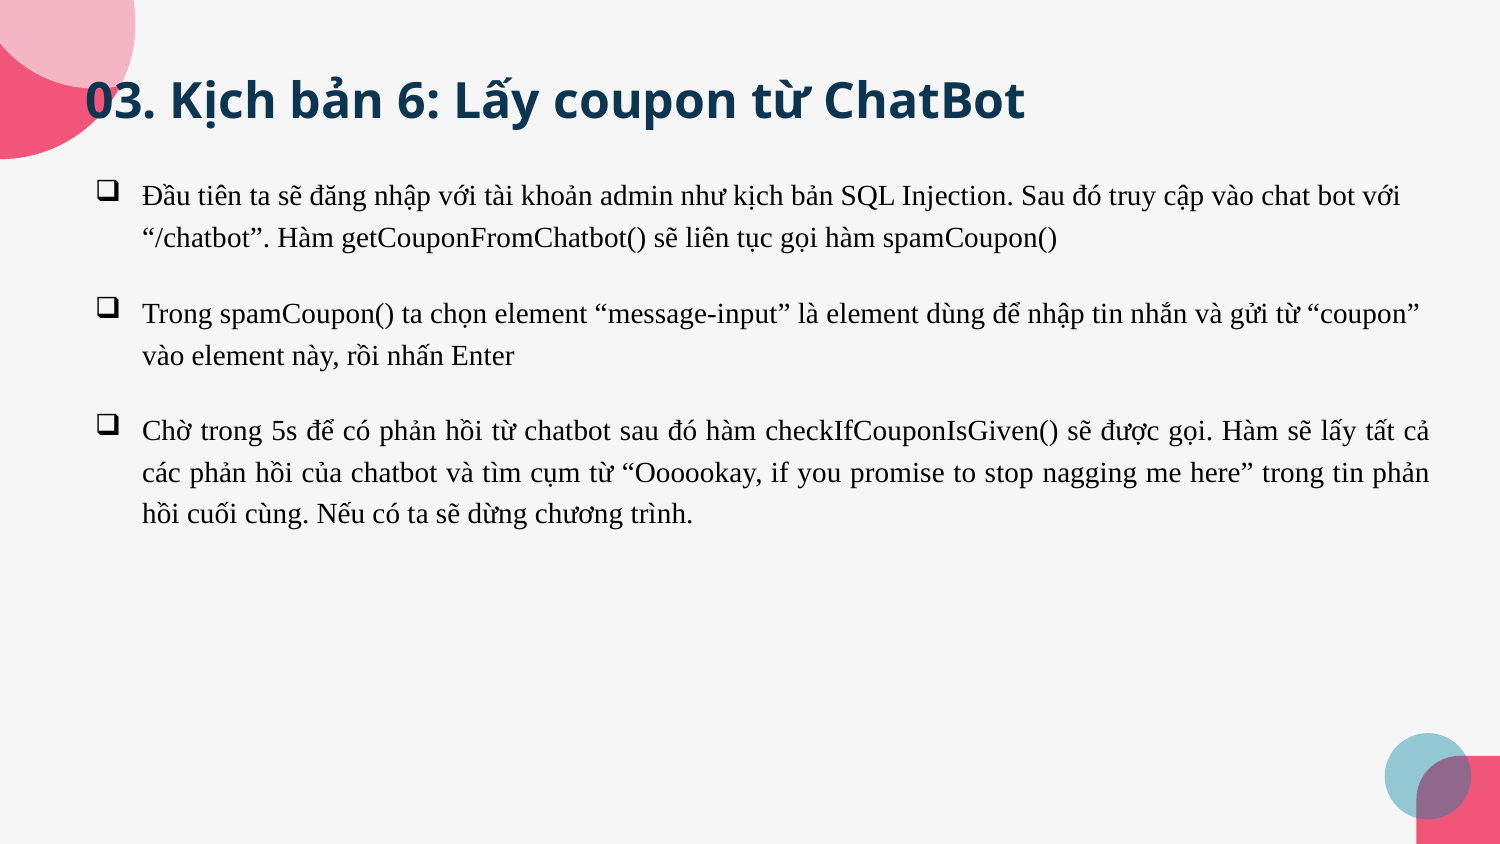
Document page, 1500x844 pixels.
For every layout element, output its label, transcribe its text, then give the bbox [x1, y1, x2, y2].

title 03. Kịch bản 6: Lấy coupon từ ChatBot [70, 53, 1492, 148]
text_box Đầu tiên ta sẽ đăng nhập với tài khoản admin như kịch bản SQL Injection. Sau đó truy cập vào chat bot với “/chatbot”. Hàm getCouponFromChatbot() sẽ liên tục gọi hàm spamCoupon() Trong spamCoupon() ta chọn element “message-input” là element dùng để nhập tin nhắn và gửi từ “coupon” vào element này, rồi nhấn Enter Chờ trong 5s để có phản hồi từ chatbot sau đó hàm checkIfCouponIsGiven() sẽ được gọi. Hàm sẽ lấy tất cả các phản hồi của chatbot và tìm cụm từ “Oooookay, if you promise to stop nagging me here” trong tin phản hồi cuối cùng. Nếu có ta sẽ dừng chương trình. [80, 162, 1447, 582]
